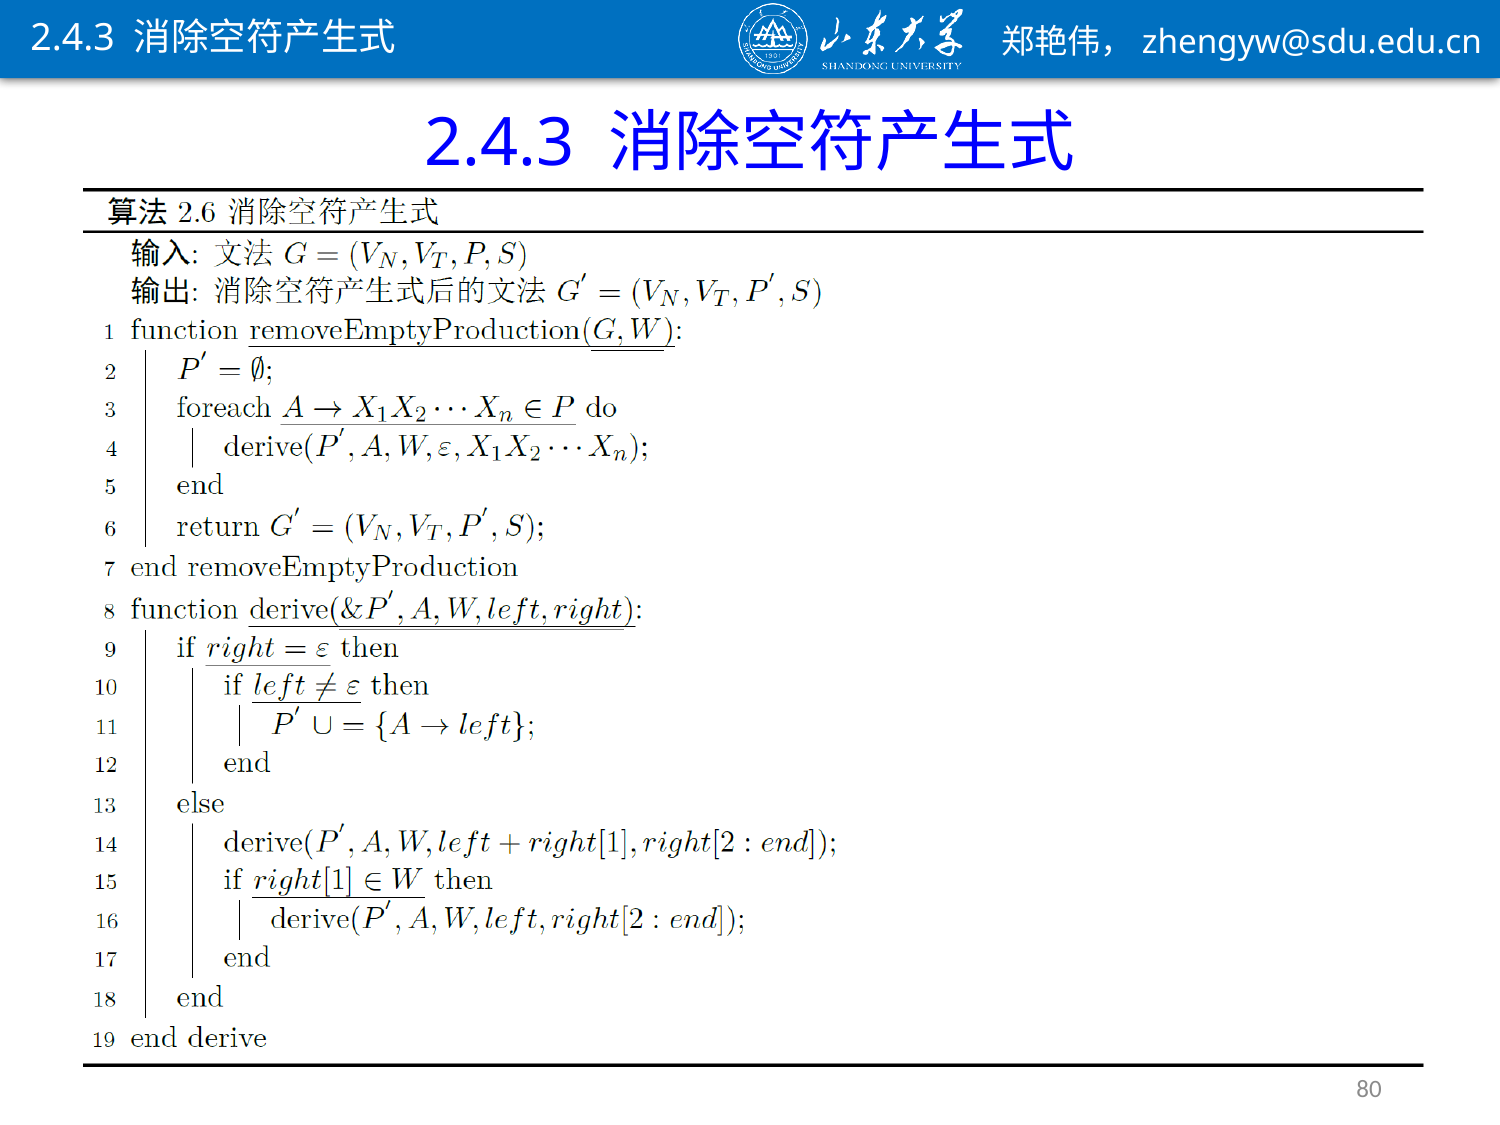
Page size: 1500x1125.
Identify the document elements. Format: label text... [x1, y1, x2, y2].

picture [73, 177, 1427, 1071]
picture [738, 3, 963, 74]
text_box 2.4.3 消除空符产生式 [15, 5, 411, 66]
text_box 2.4.3 消除空符产生式 [0, 91, 1500, 187]
slide_number 80 [1059, 1071, 1397, 1118]
